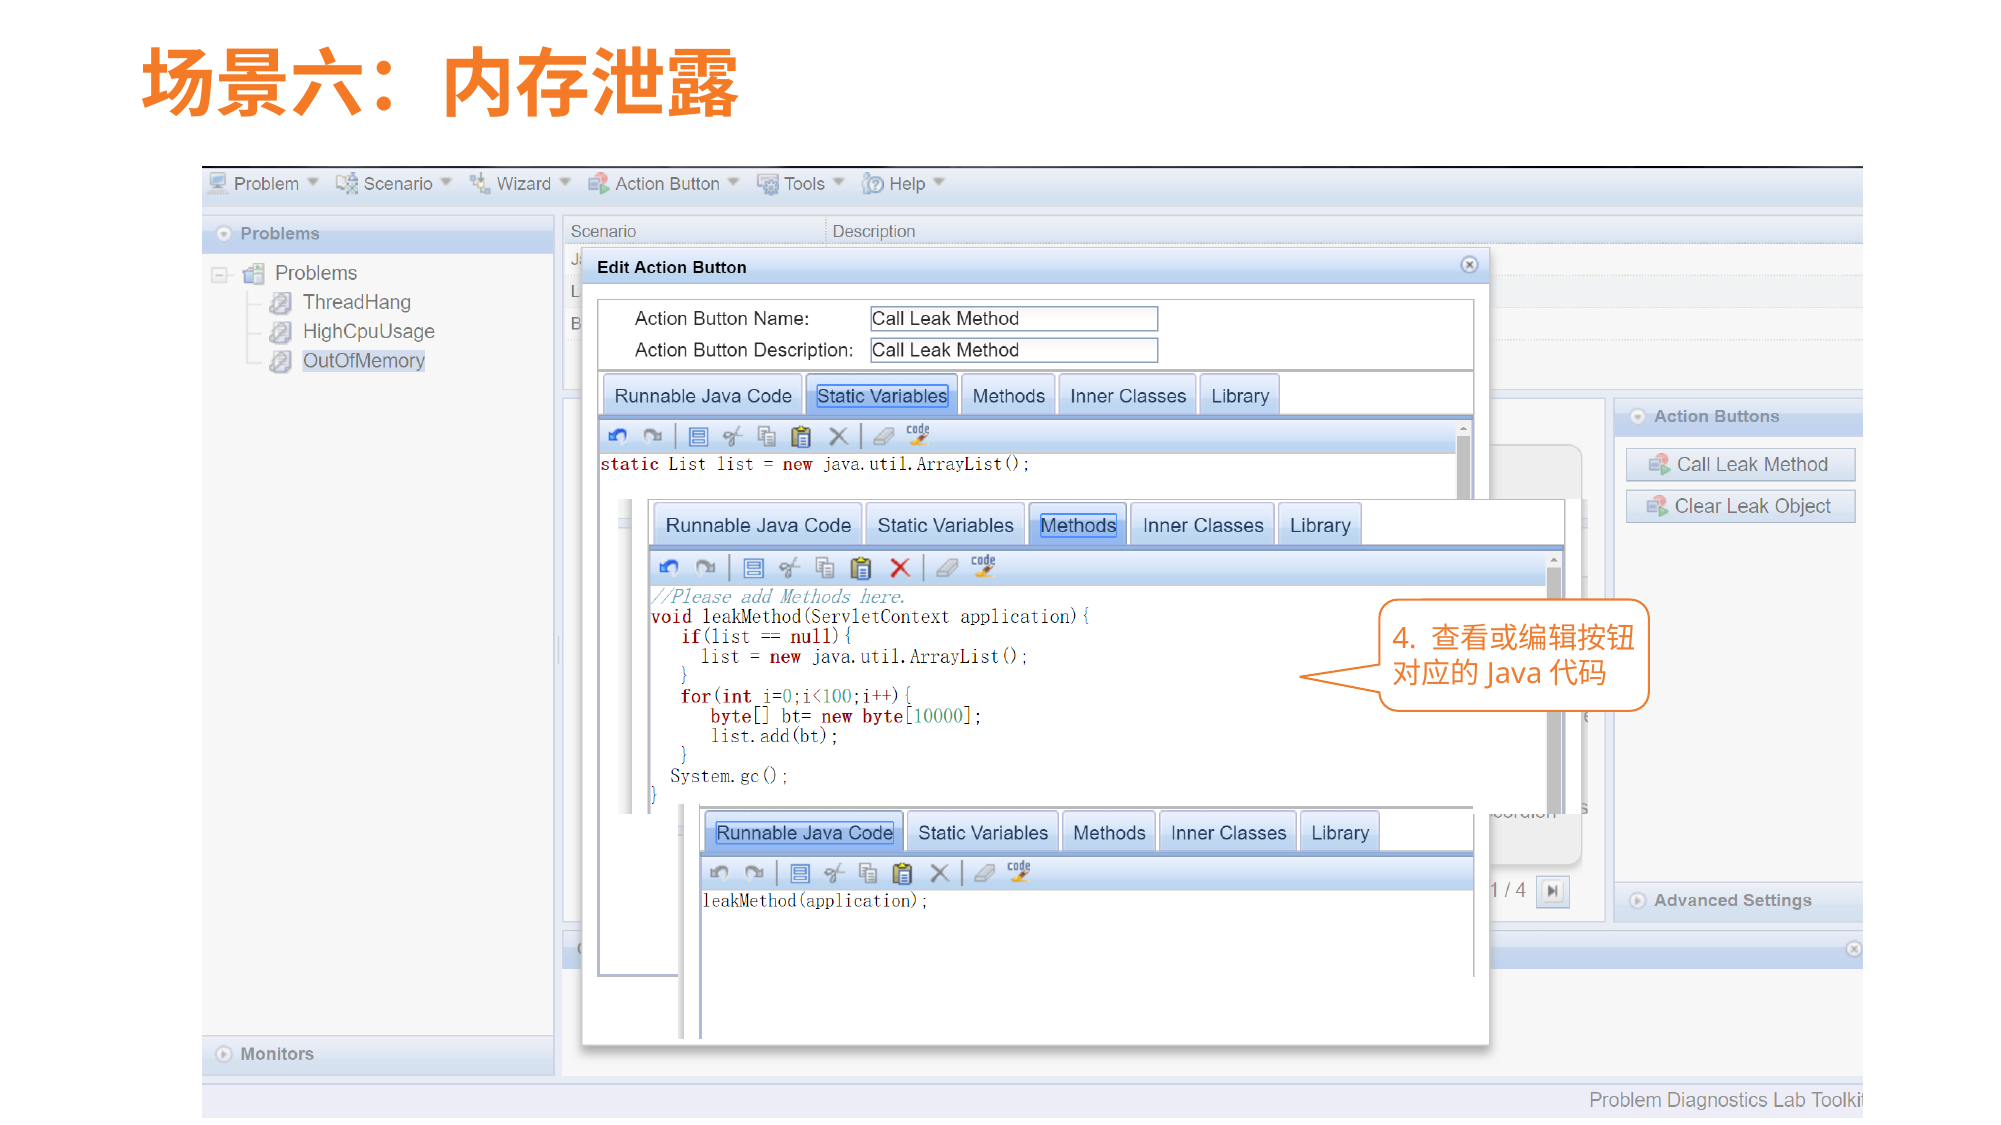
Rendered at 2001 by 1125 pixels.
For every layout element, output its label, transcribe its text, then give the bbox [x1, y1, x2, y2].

picture [201, 166, 1863, 1118]
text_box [1379, 599, 1649, 711]
text_box 场景六：内存泄露 [125, 33, 1851, 140]
